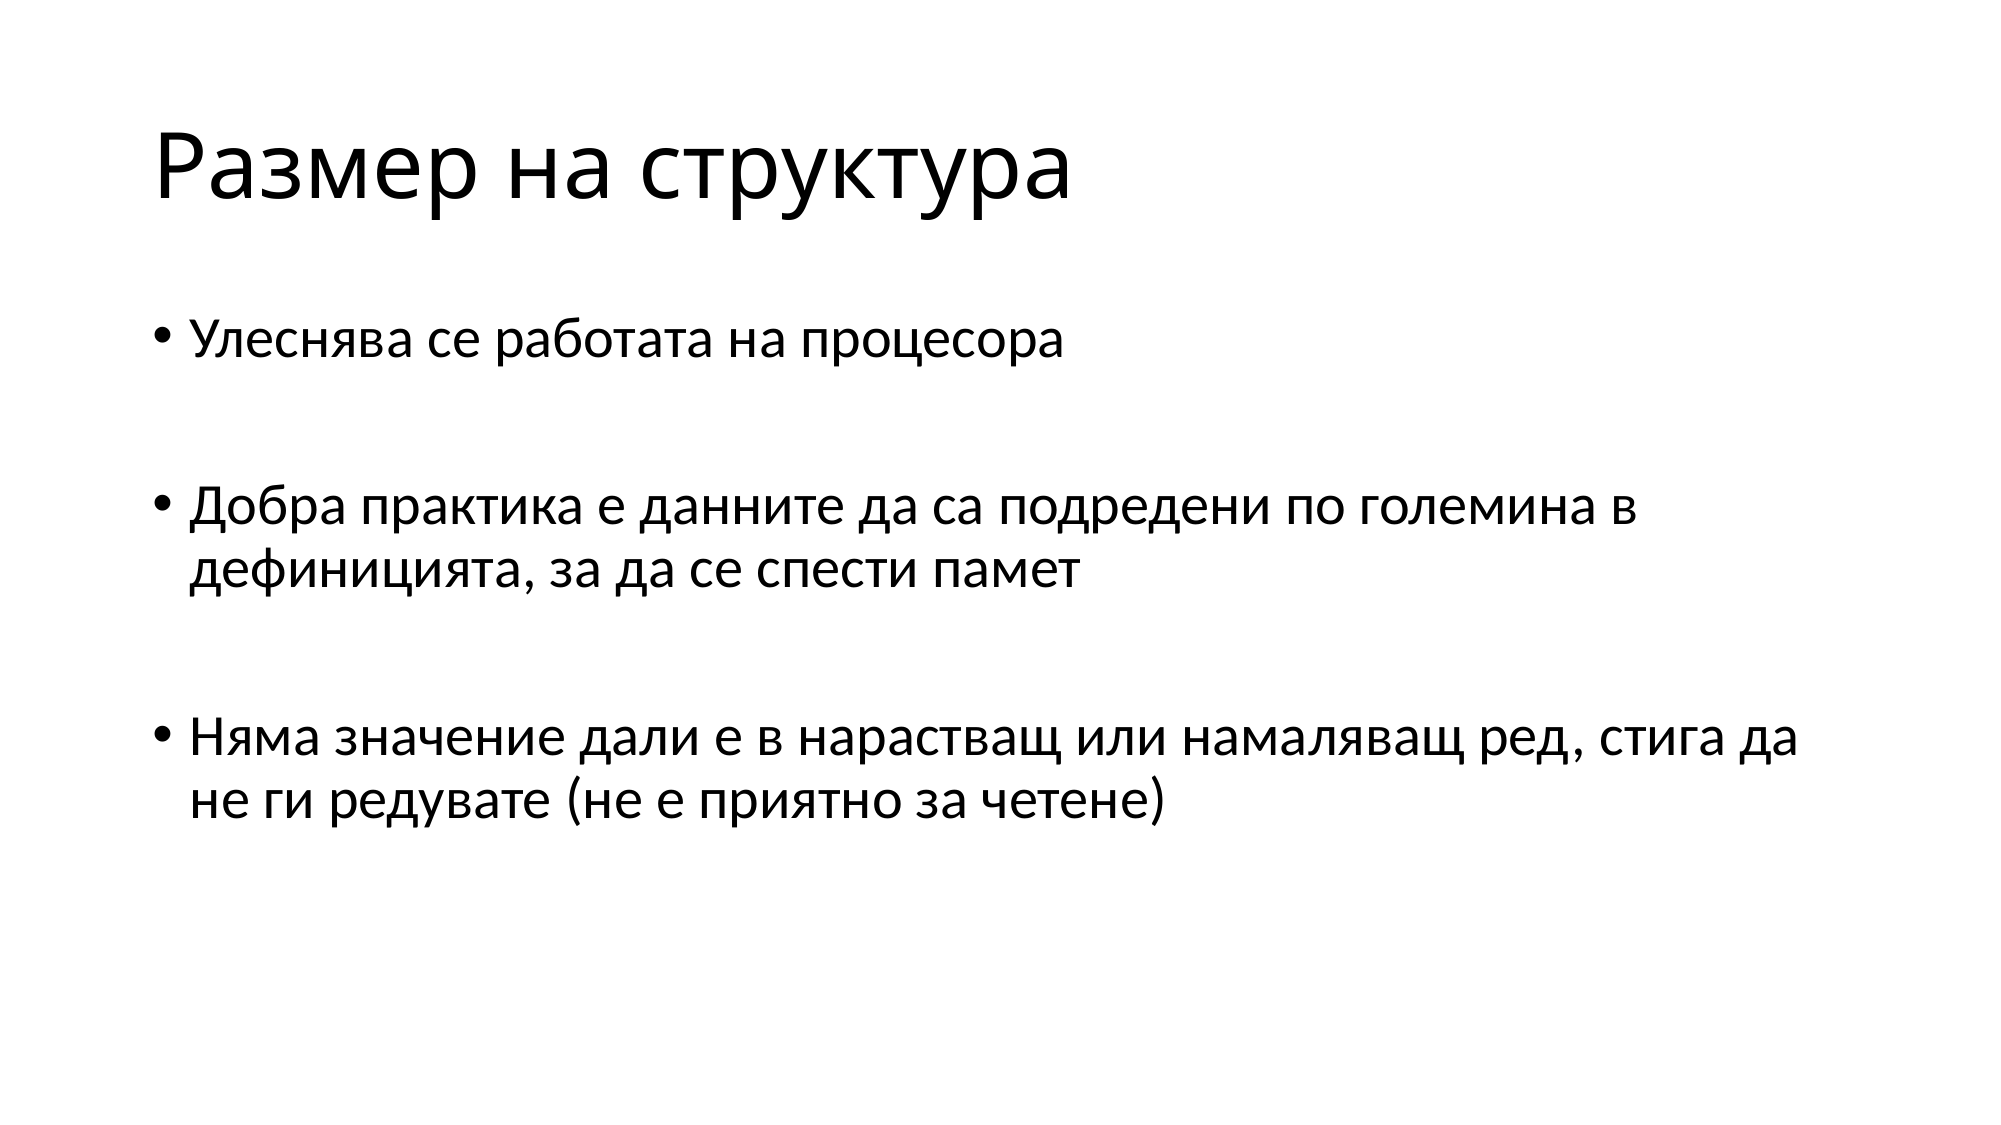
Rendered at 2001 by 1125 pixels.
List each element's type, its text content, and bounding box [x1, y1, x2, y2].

title Размер на структура [137, 59, 1863, 278]
list Улеснява се работата на процесора Добра практика е данните да са подредени по големина в дефиницията, за да се спести памет Няма значение дали е в нарастващ или намаляващ ред, стига да не ги редувате (не е приятно за четене) [137, 299, 1863, 1014]
